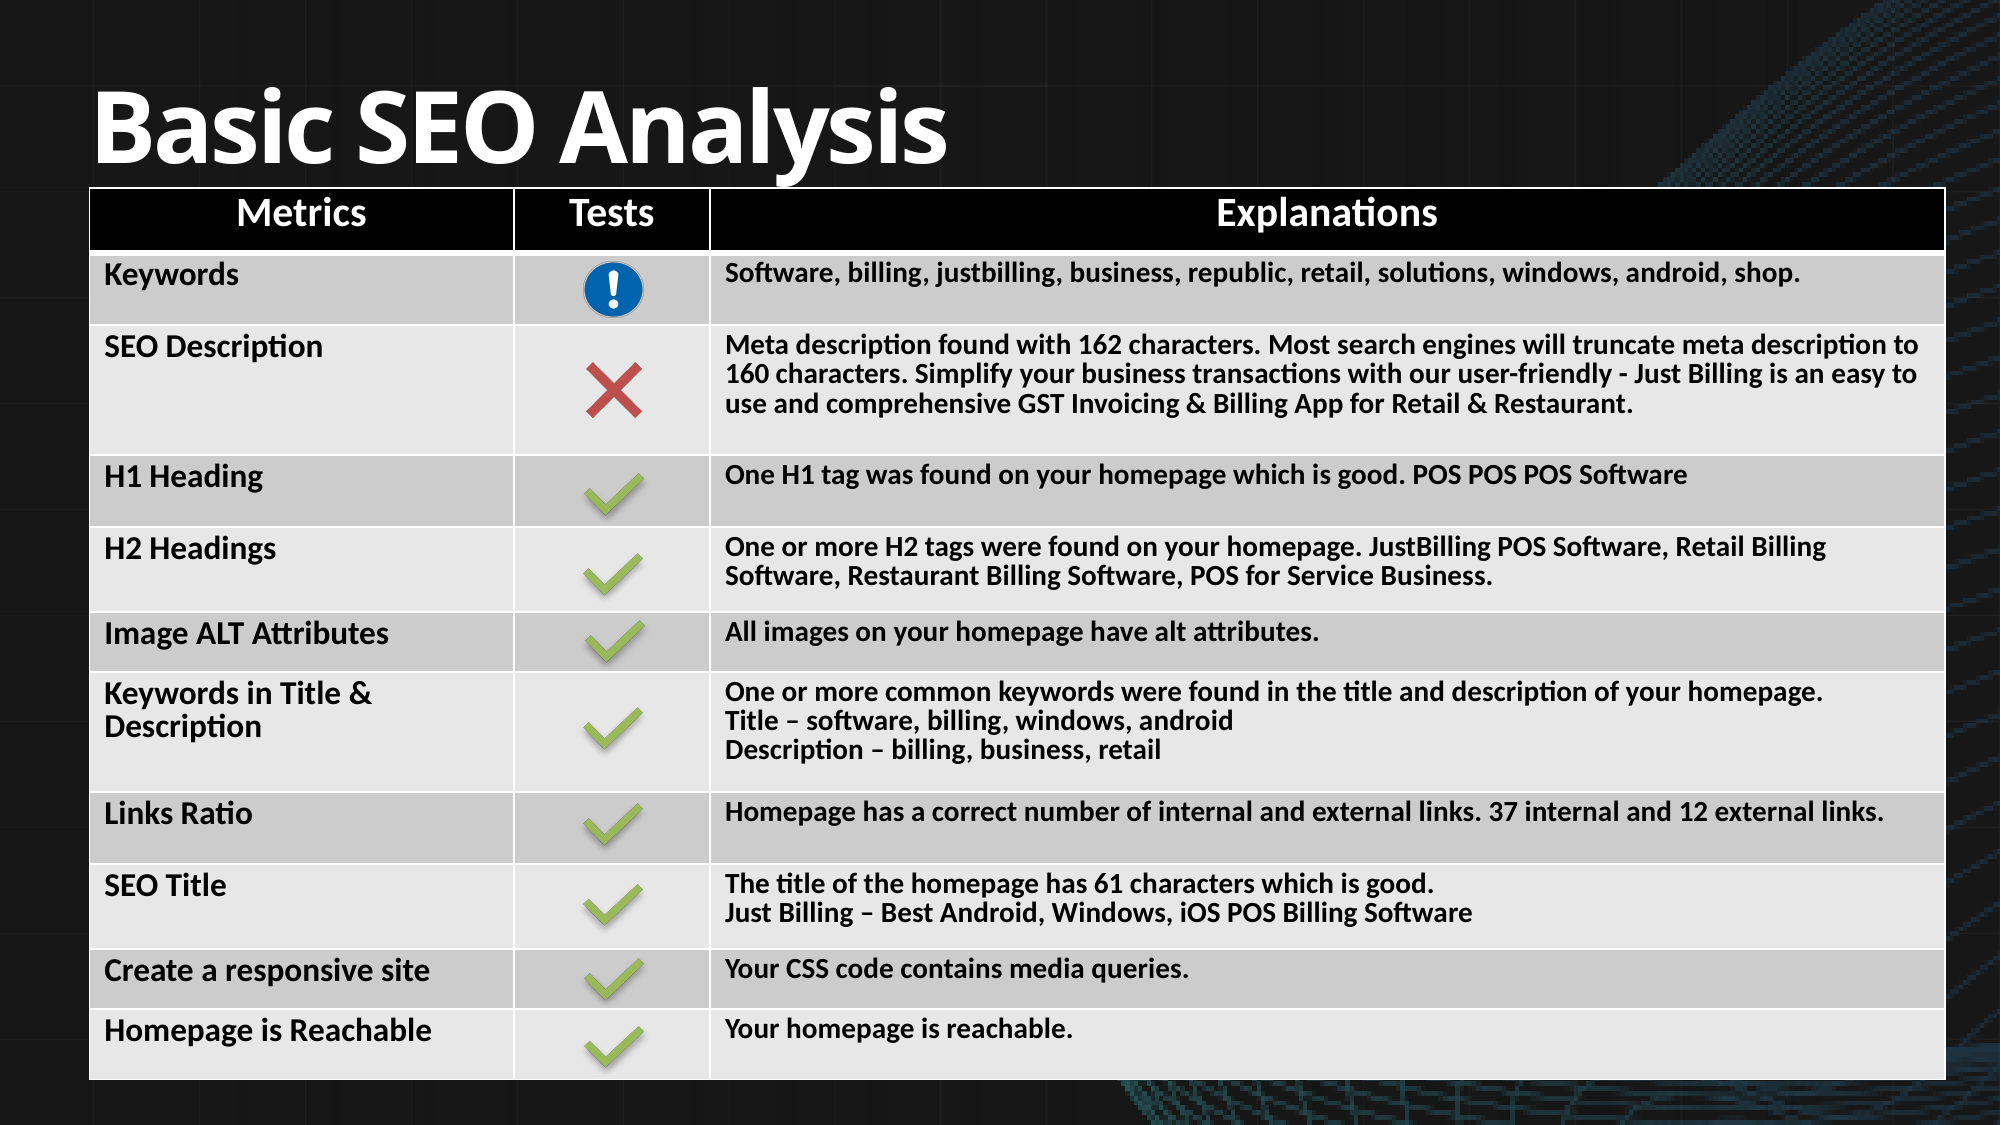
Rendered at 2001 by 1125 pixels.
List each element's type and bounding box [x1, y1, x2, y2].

picture [583, 1015, 645, 1078]
text_box [0, 0, 2000, 1125]
picture [583, 948, 645, 1010]
picture [582, 697, 644, 759]
picture [583, 463, 645, 525]
picture [575, 352, 652, 428]
picture [582, 543, 644, 606]
picture [583, 610, 646, 672]
picture [582, 793, 644, 855]
picture [582, 873, 645, 936]
picture [582, 261, 645, 319]
